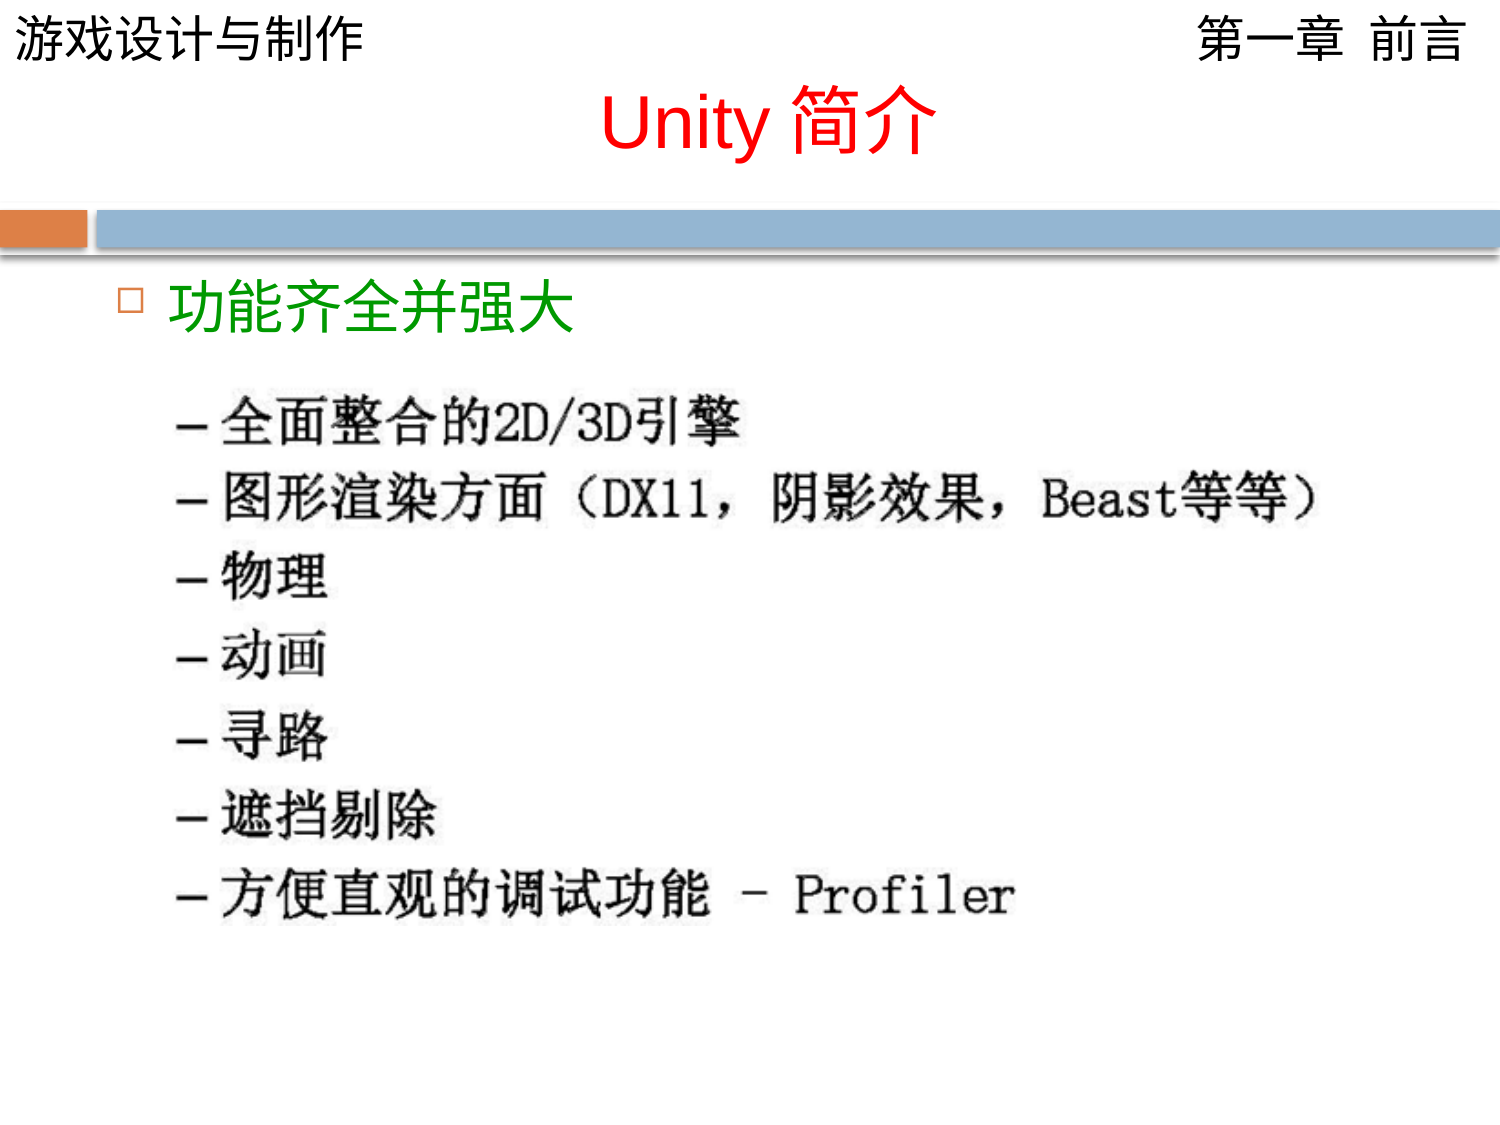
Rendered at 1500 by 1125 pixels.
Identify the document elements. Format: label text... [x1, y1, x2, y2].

slide_number [0, 208, 88, 249]
title Unity简介 [100, 37, 1438, 200]
picture [170, 384, 1324, 927]
list 功能齐全并强大 [100, 262, 1438, 1000]
